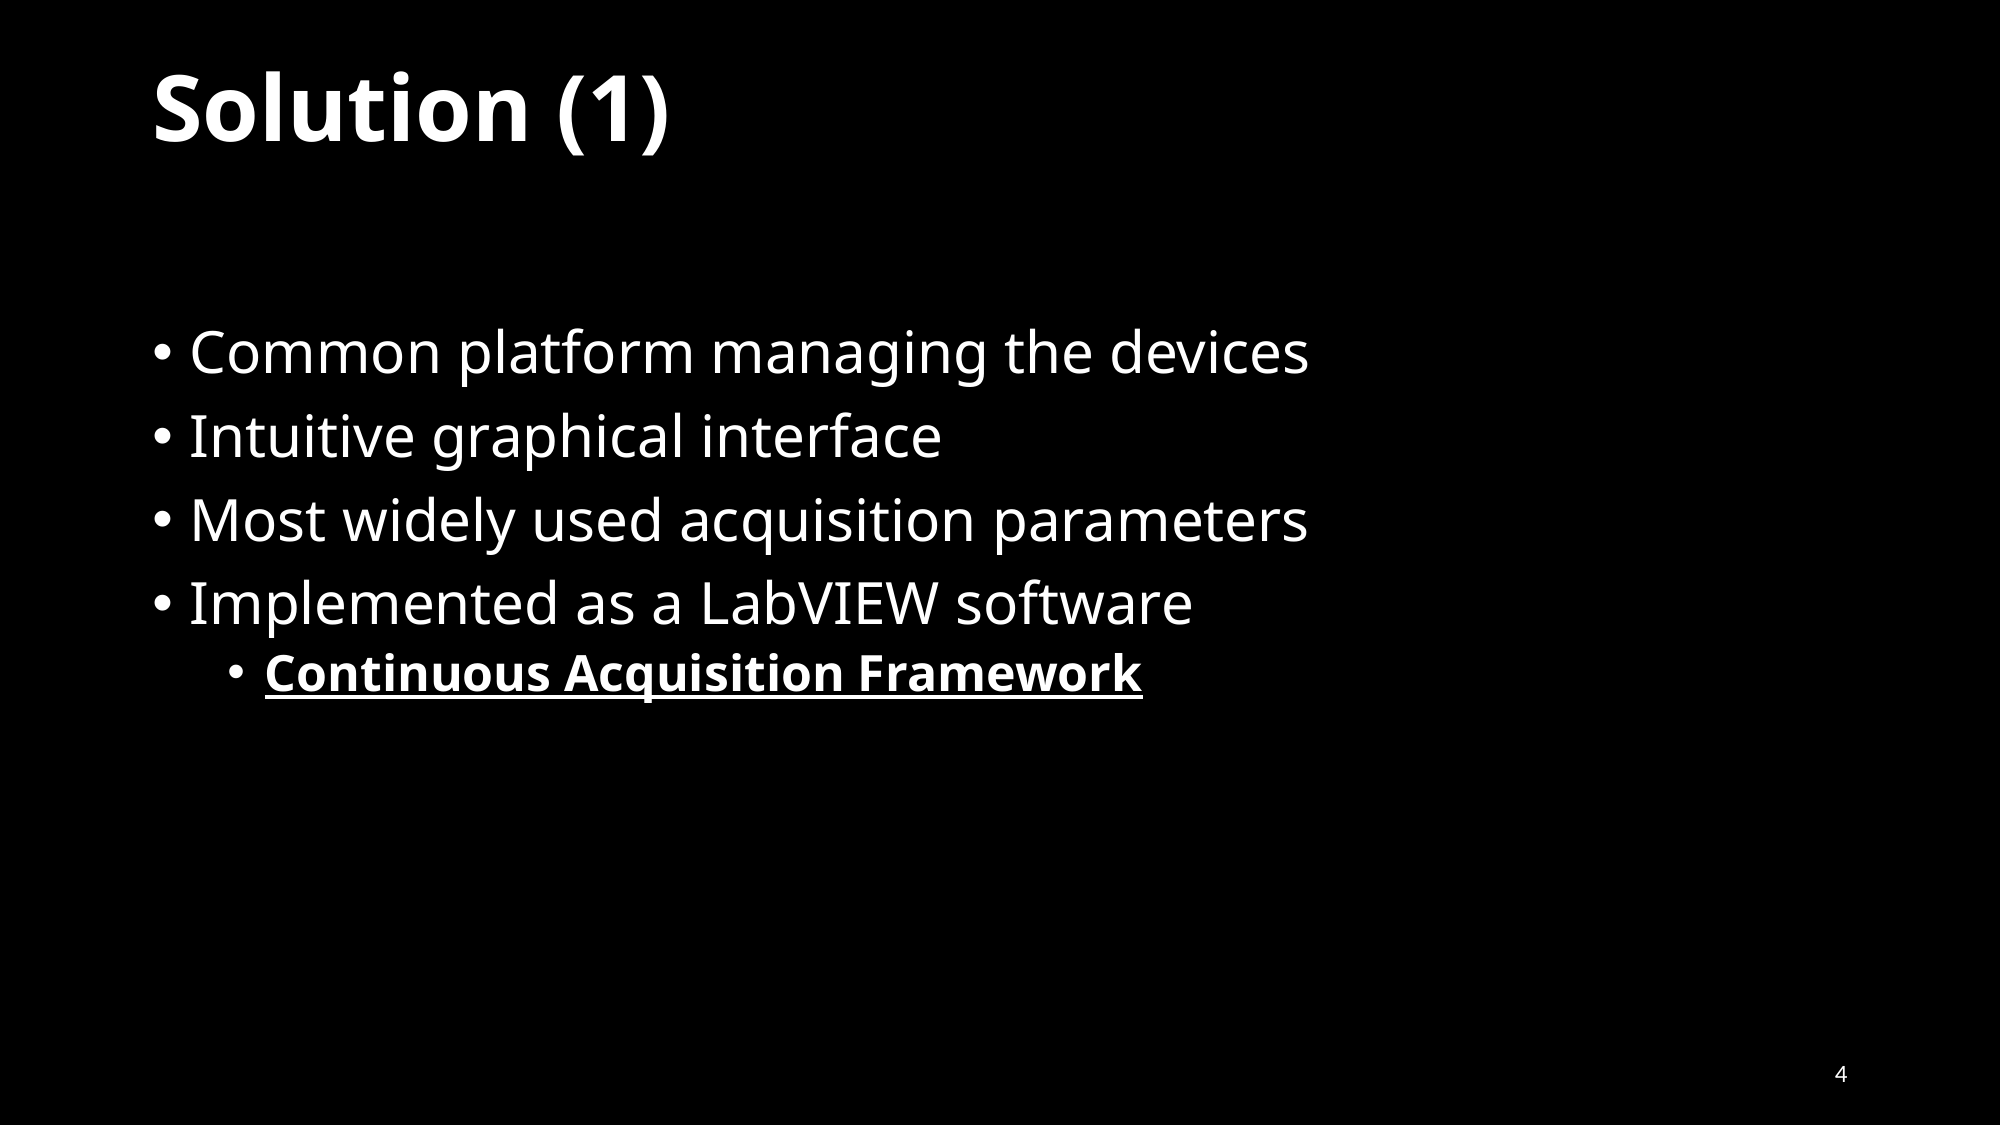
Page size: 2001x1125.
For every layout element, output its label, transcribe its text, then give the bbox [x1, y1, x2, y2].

slide_number 4 [1412, 1042, 1863, 1103]
title Solution (1) [137, 3, 1863, 221]
list Common platform managing the devices Intuitive graphical interface Most widely used acquisition parameters Implemented as a LabVIEW software Continuous Acquisition Framework [137, 315, 1863, 1014]
